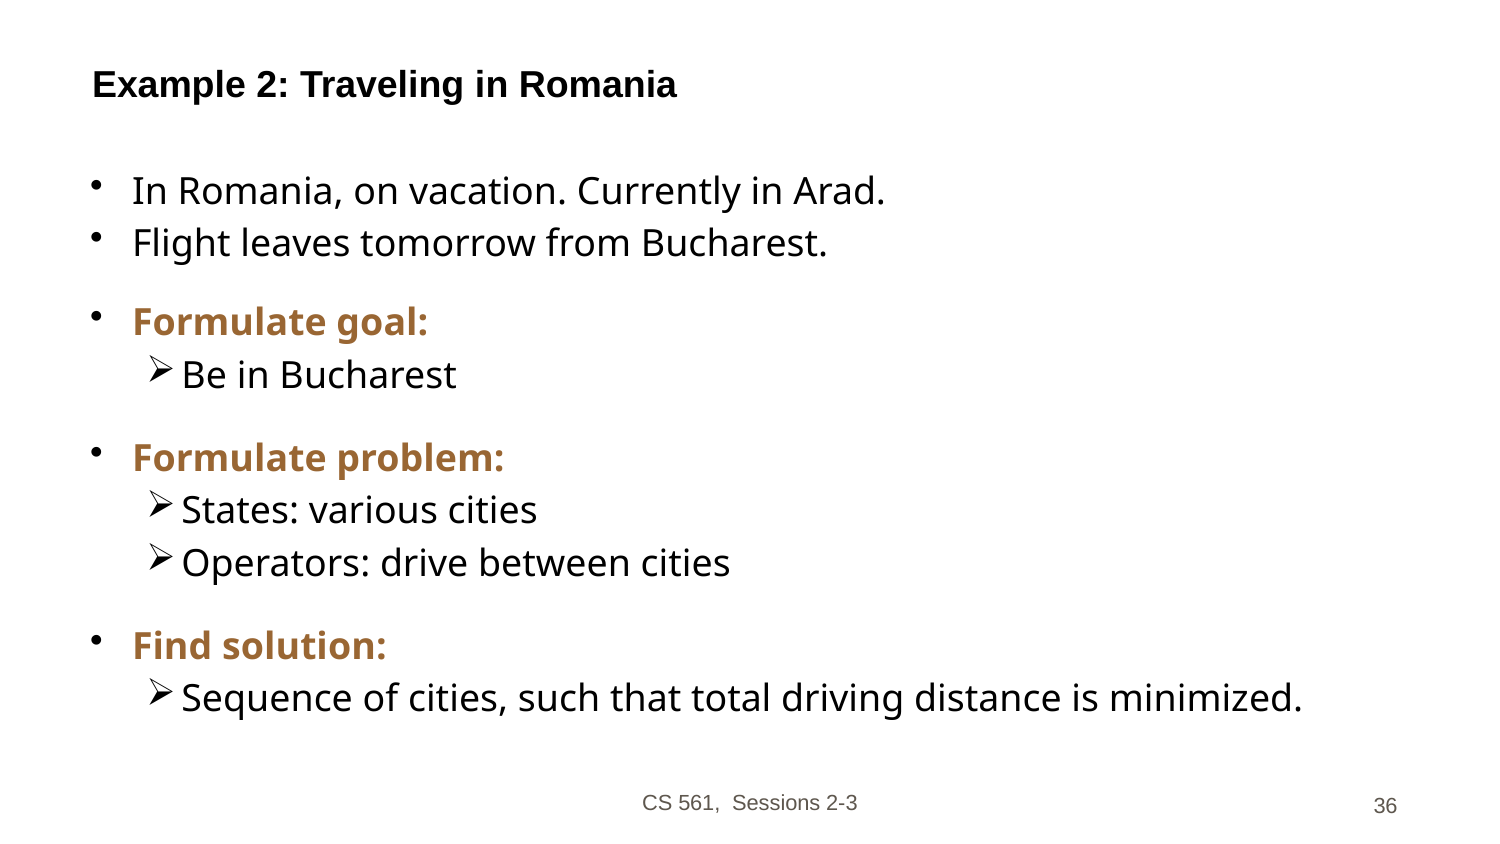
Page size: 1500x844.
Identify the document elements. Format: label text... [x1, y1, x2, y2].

footer CS 561, Sessions 2-3 [512, 766, 988, 823]
slide_number 36 [1099, 768, 1413, 826]
title Example 2: Traveling in Romania [76, 27, 1415, 113]
list In Romania, on vacation. Currently in Arad. Flight leaves tomorrow from Bucharest. Formulate goal: Be in Bucharest Formulate problem: States: various cities Operators: drive between cities Find solution: Sequence of cities, such that total driving distance is minimized. [74, 159, 1417, 746]
